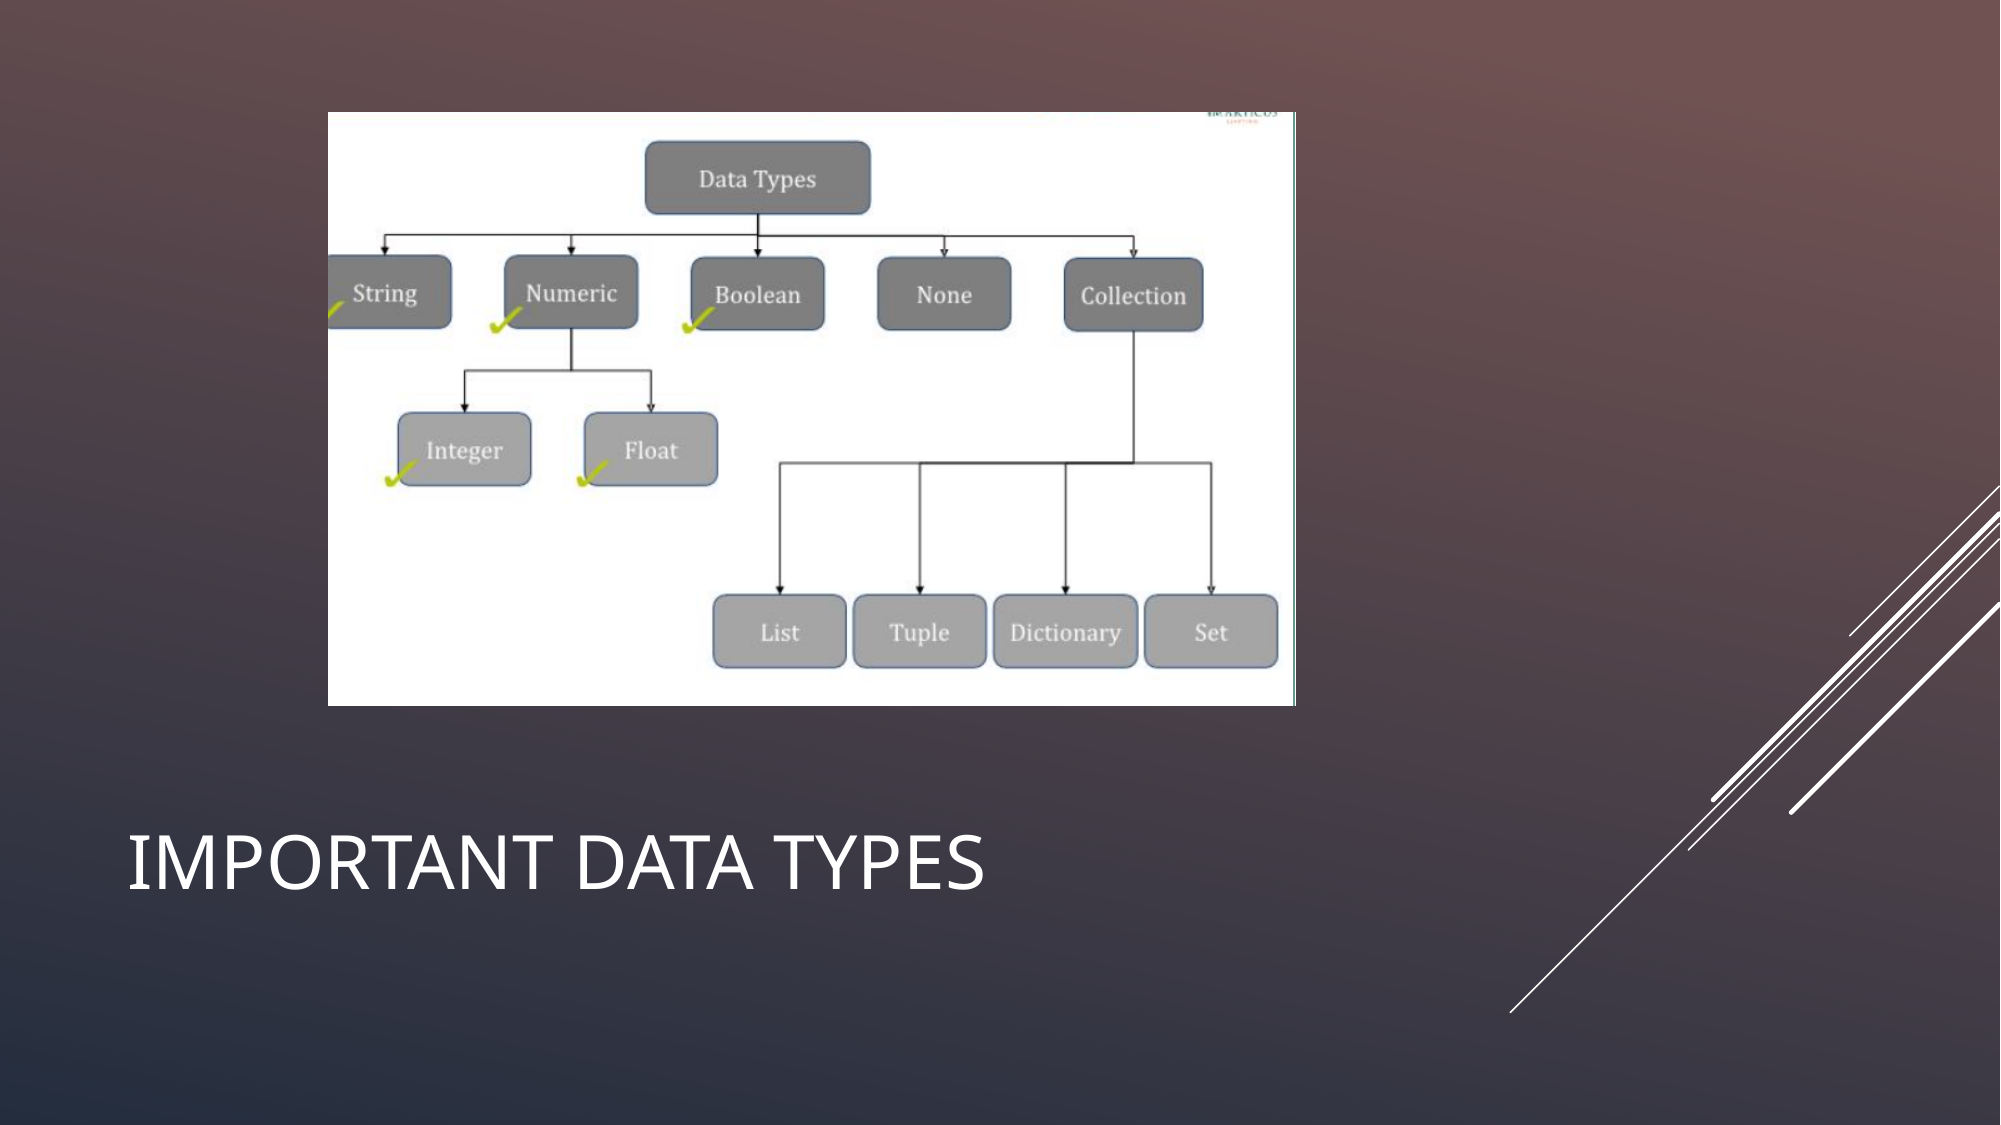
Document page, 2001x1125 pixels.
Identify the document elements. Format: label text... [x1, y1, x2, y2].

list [328, 112, 1296, 706]
title Important data types [112, 736, 1513, 984]
